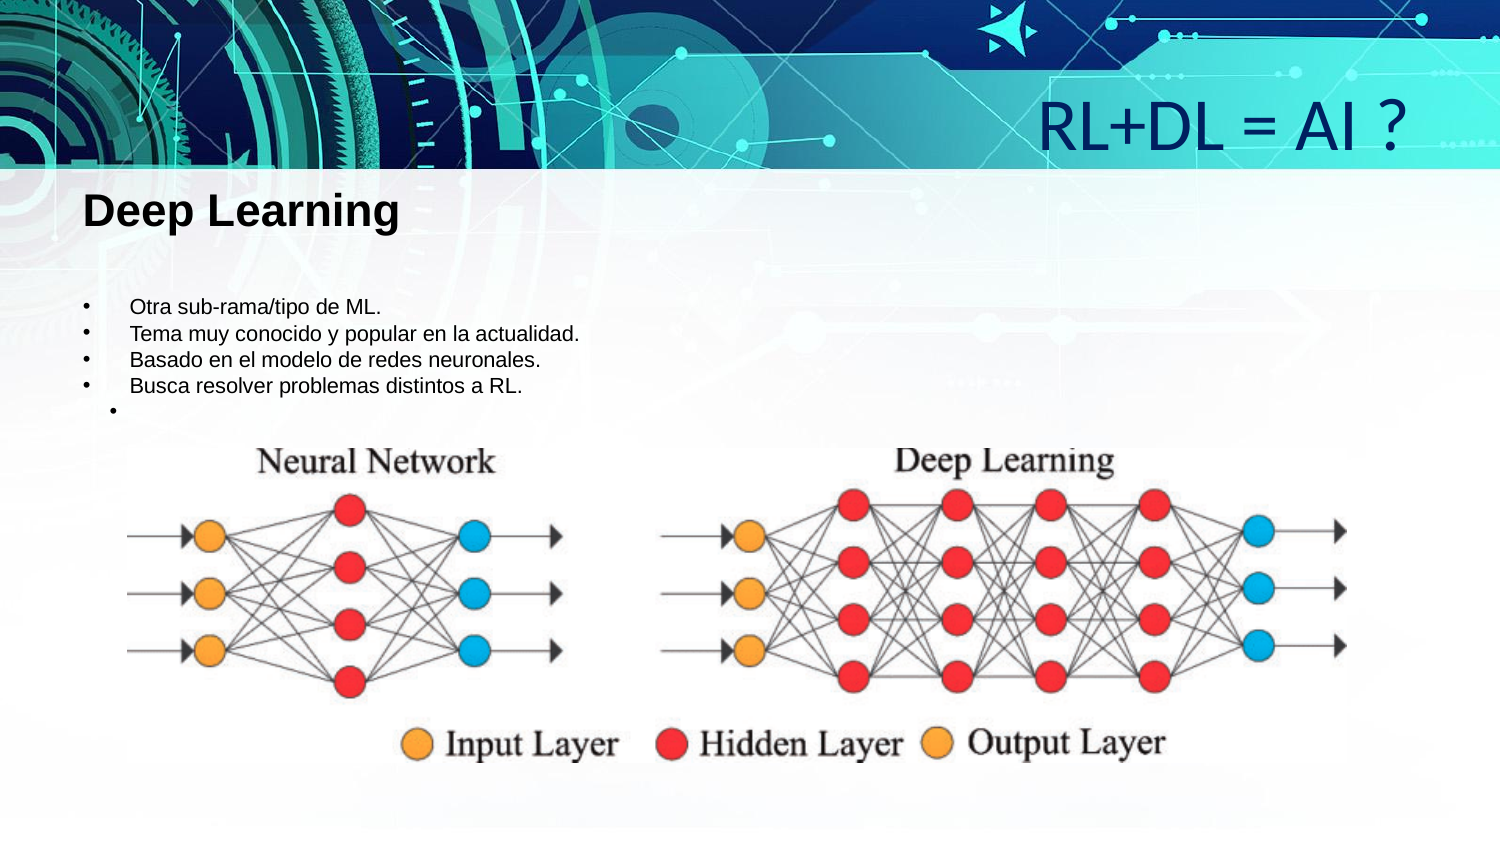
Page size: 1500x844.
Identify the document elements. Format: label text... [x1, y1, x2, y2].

text_box RL+DL = AI ? [73, 71, 1426, 171]
text_box Deep Learning [82, 180, 1435, 248]
picture [0, 0, 1500, 844]
text_box Otra sub-rama/tipo de ML. Tema muy conocido y popular en la actualidad. Basado en el modelo de redes neuronales. Busca resolver problemas distintos a RL. [82, 248, 1435, 398]
